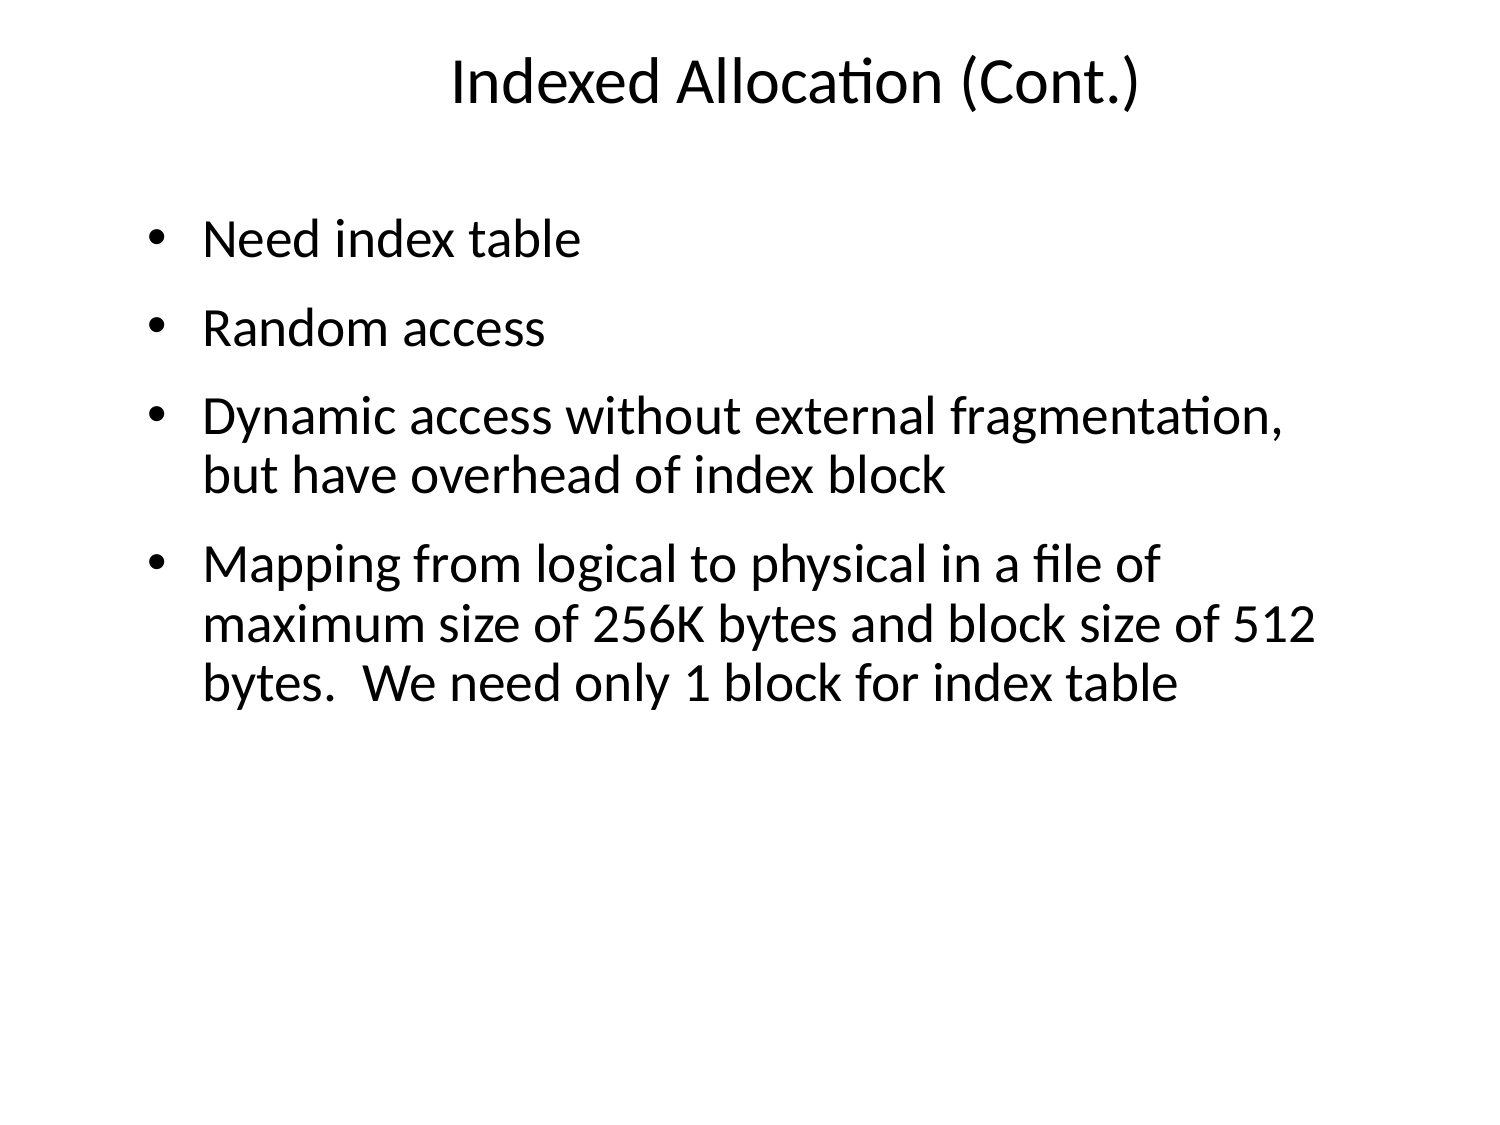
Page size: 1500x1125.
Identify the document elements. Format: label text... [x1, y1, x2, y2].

title Indexed Allocation (Cont.) [165, 29, 1428, 125]
list Need index table Random access Dynamic access without external fragmentation, but have overhead of index block Mapping from logical to physical in a file of maximum size of 256K bytes and block size of 512 bytes. We need only 1 block for index table [132, 202, 1342, 729]
